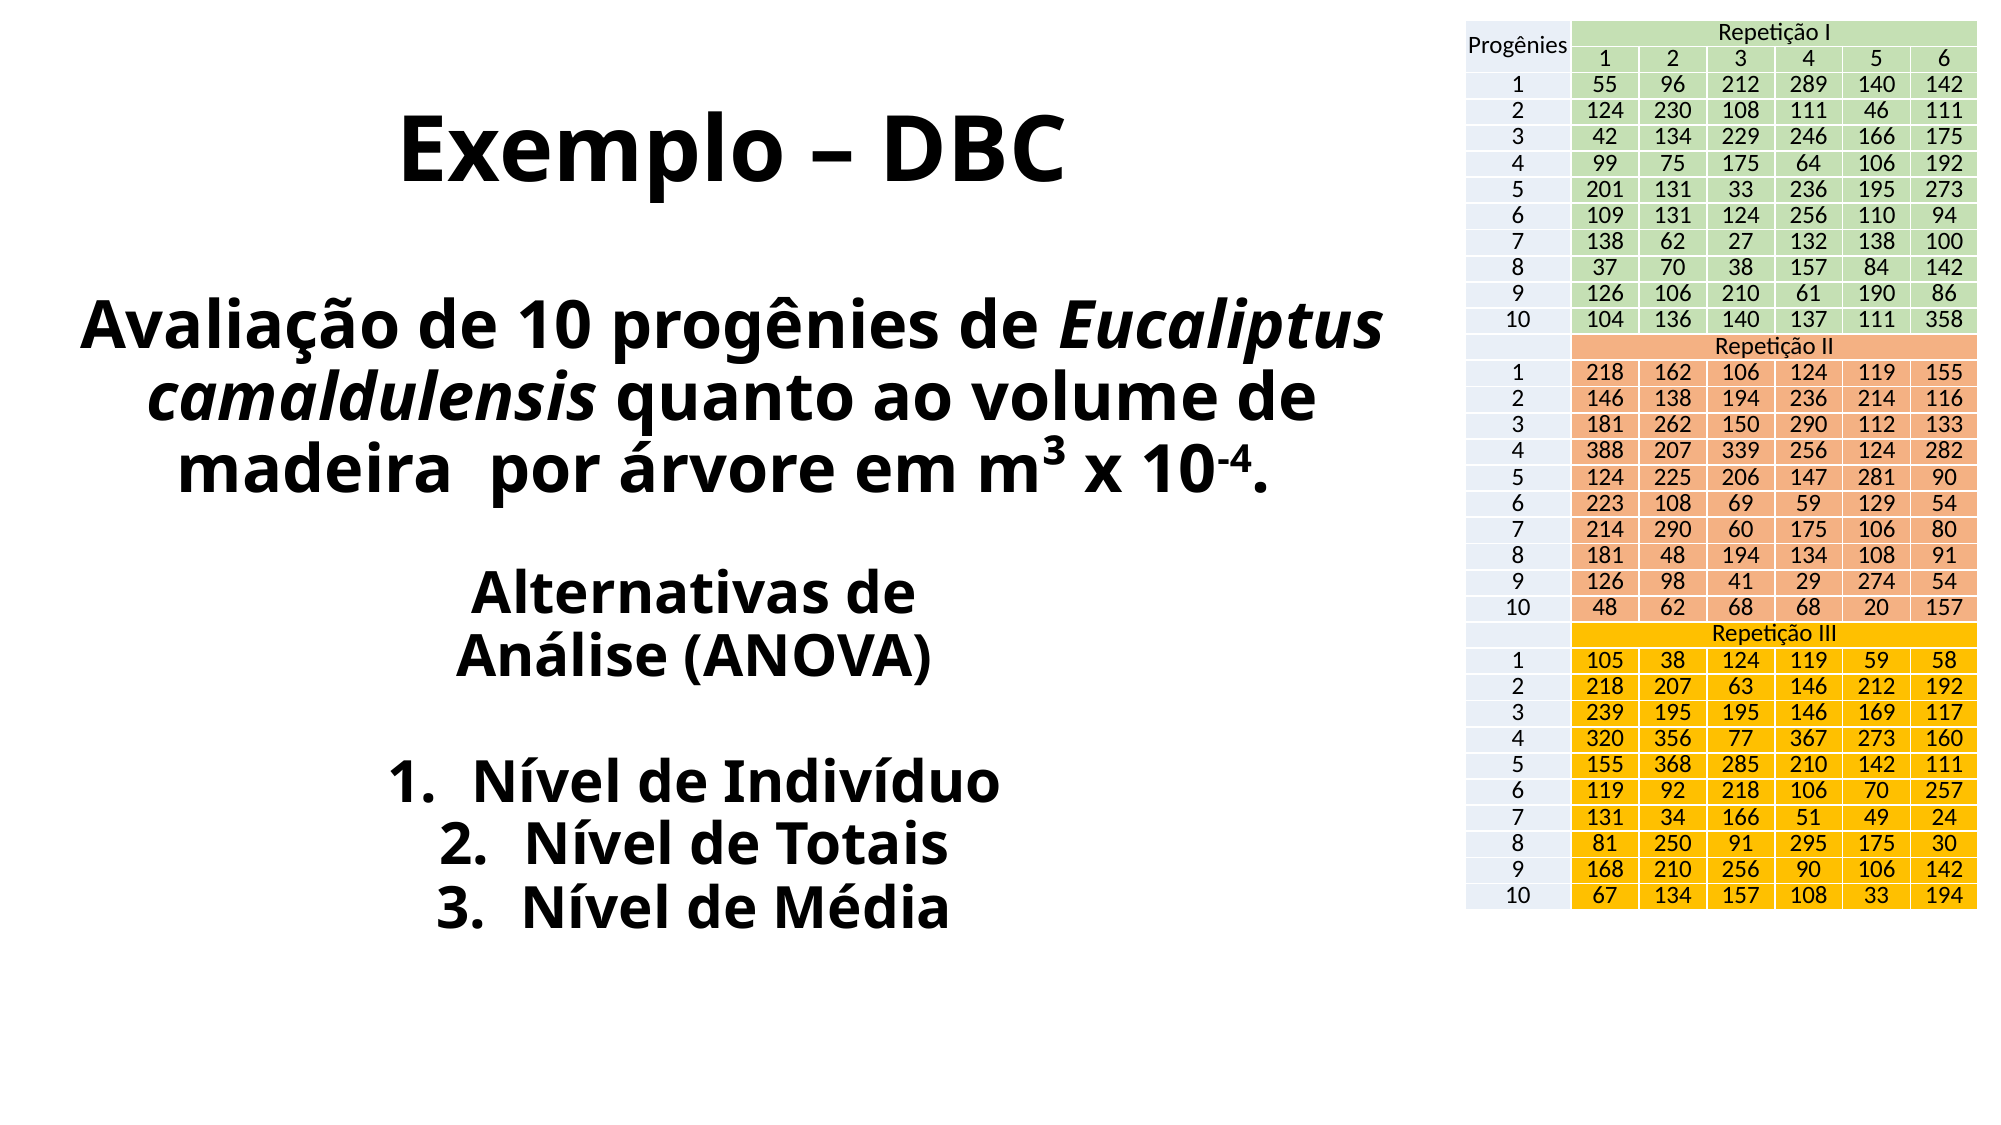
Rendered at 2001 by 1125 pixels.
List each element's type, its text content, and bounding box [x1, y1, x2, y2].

table_cell 91 [1708, 832, 1774, 857]
table_cell 140 [1708, 309, 1774, 333]
table_cell 273 [1911, 178, 1977, 202]
table_cell 117 [1911, 701, 1977, 726]
table_cell 112 [1843, 414, 1910, 438]
table_cell 192 [1911, 152, 1977, 176]
table_cell 46 [1843, 100, 1910, 124]
table_cell 98 [1640, 571, 1706, 595]
table_cell 160 [1911, 728, 1977, 752]
table_cell 274 [1843, 571, 1910, 595]
table_cell 142 [1911, 73, 1977, 98]
table_cell 290 [1640, 518, 1706, 543]
table_cell 257 [1911, 780, 1977, 804]
table_cell 94 [1911, 204, 1977, 229]
table_cell 137 [1776, 309, 1842, 333]
table_cell 109 [1572, 204, 1638, 229]
table_cell 6 [1466, 780, 1570, 804]
table_cell 34 [1640, 806, 1706, 830]
table_cell 194 [1708, 387, 1774, 412]
table_cell 218 [1572, 361, 1638, 386]
table_cell 207 [1640, 675, 1706, 700]
table_cell 106 [1843, 858, 1910, 883]
table_cell 59 [1776, 492, 1842, 516]
table_cell 110 [1843, 204, 1910, 229]
table_cell 119 [1843, 361, 1910, 386]
table_cell 6 [1466, 204, 1570, 229]
table_cell 4 [1466, 152, 1570, 176]
table_cell 48 [1640, 544, 1706, 569]
table_cell 236 [1776, 178, 1842, 202]
table_cell 181 [1572, 544, 1638, 569]
table_cell 64 [1776, 152, 1842, 176]
table_cell 124 [1776, 361, 1842, 386]
table_cell 124 [1572, 466, 1638, 490]
table_cell 129 [1843, 492, 1910, 516]
table_cell 295 [1776, 832, 1842, 857]
table_cell 230 [1640, 100, 1706, 124]
table_cell 37 [1572, 257, 1638, 281]
table_cell 214 [1572, 518, 1638, 543]
table_cell 256 [1776, 204, 1842, 229]
table_cell 106 [1843, 518, 1910, 543]
table_cell 194 [1911, 884, 1977, 909]
table_cell 6 [1911, 47, 1977, 72]
table_cell 181 [1572, 414, 1638, 438]
table_cell 246 [1776, 126, 1842, 150]
table_cell 157 [1911, 597, 1977, 621]
table_header Progênies [1466, 21, 1570, 72]
table_cell 142 [1911, 858, 1977, 883]
table_cell 68 [1708, 597, 1774, 621]
table_cell 41 [1708, 571, 1774, 595]
table_cell 175 [1776, 518, 1842, 543]
table_cell 210 [1640, 858, 1706, 883]
table_cell 1 [1572, 47, 1638, 72]
table_cell 8 [1466, 544, 1570, 569]
table_cell [1466, 623, 1570, 647]
table_cell 142 [1843, 754, 1910, 778]
table_cell 24 [1911, 806, 1977, 830]
table_cell 155 [1911, 361, 1977, 386]
table_cell 2 [1466, 100, 1570, 124]
table_cell 134 [1640, 126, 1706, 150]
table_cell 91 [1911, 544, 1977, 569]
table_cell 1 [1466, 361, 1570, 386]
table_cell 108 [1843, 544, 1910, 569]
table_cell 290 [1776, 414, 1842, 438]
table_cell 388 [1572, 440, 1638, 464]
table_cell 70 [1843, 780, 1910, 804]
table_cell 84 [1843, 257, 1910, 281]
table_cell 146 [1572, 387, 1638, 412]
table_cell 58 [1911, 649, 1977, 673]
table_cell 10 [1466, 884, 1570, 909]
table_cell 8 [1466, 832, 1570, 857]
table_cell 3 [1466, 701, 1570, 726]
table_cell 157 [1776, 257, 1842, 281]
table_cell 62 [1640, 230, 1706, 255]
table_cell 194 [1708, 544, 1774, 569]
table_cell 124 [1708, 649, 1774, 673]
table_cell 131 [1640, 178, 1706, 202]
table_cell 108 [1640, 492, 1706, 516]
table_cell 6 [1466, 492, 1570, 516]
table_cell 116 [1911, 387, 1977, 412]
table_cell 146 [1776, 701, 1842, 726]
table_cell 175 [1843, 832, 1910, 857]
table_cell 175 [1911, 126, 1977, 150]
table_cell 236 [1776, 387, 1842, 412]
table_cell 80 [1911, 518, 1977, 543]
table_cell 155 [1572, 754, 1638, 778]
table_cell 126 [1572, 571, 1638, 595]
table_cell 1 [1466, 73, 1570, 98]
table_cell 147 [1776, 466, 1842, 490]
table_cell 75 [1640, 152, 1706, 176]
table_cell 62 [1640, 597, 1706, 621]
table_cell 225 [1640, 466, 1706, 490]
table_cell 134 [1776, 544, 1842, 569]
table_cell 166 [1708, 806, 1774, 830]
table_cell 126 [1572, 283, 1638, 307]
table_cell 49 [1843, 806, 1910, 830]
table_cell 7 [1466, 806, 1570, 830]
text_box Alternativas de Análise (ANOVA) Nível de Indivíduo Nível de Totais Nível de Média [364, 561, 1025, 1069]
table_cell 142 [1911, 257, 1977, 281]
table_cell 175 [1708, 152, 1774, 176]
table_cell 111 [1911, 754, 1977, 778]
table_cell 124 [1572, 100, 1638, 124]
table_cell 169 [1843, 701, 1910, 726]
table_cell 106 [1708, 361, 1774, 386]
table_cell 59 [1843, 649, 1910, 673]
table_cell 111 [1843, 309, 1910, 333]
table_cell 124 [1708, 204, 1774, 229]
table_cell 367 [1776, 728, 1842, 752]
table_cell 3 [1466, 414, 1570, 438]
table_cell 140 [1843, 73, 1910, 98]
table_cell 67 [1572, 884, 1638, 909]
table_cell 131 [1640, 204, 1706, 229]
table_cell 4 [1776, 47, 1842, 72]
table_cell 207 [1640, 440, 1706, 464]
table_cell 111 [1911, 100, 1977, 124]
table_cell [1466, 335, 1570, 359]
table_cell 106 [1640, 283, 1706, 307]
table_cell 61 [1776, 283, 1842, 307]
table_cell 206 [1708, 466, 1774, 490]
table_cell 3 [1708, 47, 1774, 72]
table_cell 20 [1843, 597, 1910, 621]
table_cell 5 [1466, 754, 1570, 778]
table_cell 108 [1776, 884, 1842, 909]
table_cell 51 [1776, 806, 1842, 830]
table_cell 106 [1843, 152, 1910, 176]
table_cell 192 [1911, 675, 1977, 700]
table_cell 92 [1640, 780, 1706, 804]
table_cell 131 [1572, 806, 1638, 830]
table_cell 81 [1572, 832, 1638, 857]
table_cell 10 [1466, 309, 1570, 333]
table_cell 195 [1640, 701, 1706, 726]
table_cell 250 [1640, 832, 1706, 857]
table_cell 138 [1843, 230, 1910, 255]
table_cell 86 [1911, 283, 1977, 307]
table_cell 138 [1572, 230, 1638, 255]
table_cell 136 [1640, 309, 1706, 333]
table_cell 96 [1640, 73, 1706, 98]
table_cell 2 [1640, 47, 1706, 72]
table_cell 273 [1843, 728, 1910, 752]
table_cell 54 [1911, 571, 1977, 595]
table_cell 99 [1572, 152, 1638, 176]
table_cell 55 [1572, 73, 1638, 98]
table_cell 38 [1640, 649, 1706, 673]
table_cell 157 [1708, 884, 1774, 909]
table_cell 223 [1572, 492, 1638, 516]
table_cell 195 [1843, 178, 1910, 202]
table_cell 9 [1466, 858, 1570, 883]
table_header Repetição I [1572, 21, 1977, 46]
table_cell 195 [1708, 701, 1774, 726]
table_cell 119 [1776, 649, 1842, 673]
table_cell 7 [1466, 230, 1570, 255]
table_cell Repetição III [1572, 623, 1977, 647]
table_cell 68 [1776, 597, 1842, 621]
table_cell 138 [1640, 387, 1706, 412]
table_cell 4 [1466, 440, 1570, 464]
table_cell 2 [1466, 675, 1570, 700]
table_cell 111 [1776, 100, 1842, 124]
table_cell 4 [1466, 728, 1570, 752]
table_cell 69 [1708, 492, 1774, 516]
table_cell 48 [1572, 597, 1638, 621]
table_cell 133 [1911, 414, 1977, 438]
table_cell 229 [1708, 126, 1774, 150]
table_cell 262 [1640, 414, 1706, 438]
table_cell 339 [1708, 440, 1774, 464]
table_cell 256 [1776, 440, 1842, 464]
table_cell 70 [1640, 257, 1706, 281]
table_cell 168 [1572, 858, 1638, 883]
table_cell 210 [1708, 283, 1774, 307]
table_cell 212 [1843, 675, 1910, 700]
table_cell 190 [1843, 283, 1910, 307]
table_cell 285 [1708, 754, 1774, 778]
table_cell 7 [1466, 518, 1570, 543]
table_cell 256 [1708, 858, 1774, 883]
table_cell 282 [1911, 440, 1977, 464]
table_cell 239 [1572, 701, 1638, 726]
table_cell 9 [1466, 283, 1570, 307]
table_cell 8 [1466, 257, 1570, 281]
table_cell 289 [1776, 73, 1842, 98]
table_cell 29 [1776, 571, 1842, 595]
table_cell 2 [1466, 387, 1570, 412]
table_cell 218 [1708, 780, 1774, 804]
table_cell 146 [1776, 675, 1842, 700]
table_cell 33 [1843, 884, 1910, 909]
table_cell 27 [1708, 230, 1774, 255]
table_cell 201 [1572, 178, 1638, 202]
table_cell 104 [1572, 309, 1638, 333]
table_cell 1 [1466, 649, 1570, 673]
table_cell 358 [1911, 309, 1977, 333]
table_cell 77 [1708, 728, 1774, 752]
table_cell 150 [1708, 414, 1774, 438]
table_cell 210 [1776, 754, 1842, 778]
table_cell 212 [1708, 73, 1774, 98]
table_cell 10 [1466, 597, 1570, 621]
title Exemplo – DBC Avaliação de 10 progênies de Eucaliptus camaldulensis quanto ao volume de madeira por árvore em m³ x 10-4. [27, 220, 1438, 438]
table_cell 106 [1776, 780, 1842, 804]
table_cell 3 [1466, 126, 1570, 150]
table_cell 63 [1708, 675, 1774, 700]
table_cell 132 [1776, 230, 1842, 255]
table_cell 214 [1843, 387, 1910, 412]
table_cell 33 [1708, 178, 1774, 202]
table_cell 356 [1640, 728, 1706, 752]
table_cell 60 [1708, 518, 1774, 543]
table_cell 218 [1572, 675, 1638, 700]
table_cell 320 [1572, 728, 1638, 752]
table_cell 30 [1911, 832, 1977, 857]
table_cell Repetição II [1572, 335, 1977, 359]
table_cell 5 [1466, 178, 1570, 202]
table_cell 54 [1911, 492, 1977, 516]
table_cell 105 [1572, 649, 1638, 673]
table_cell 5 [1466, 466, 1570, 490]
table_cell 90 [1911, 466, 1977, 490]
table_cell 281 [1843, 466, 1910, 490]
table_cell 166 [1843, 126, 1910, 150]
table_cell 42 [1572, 126, 1638, 150]
table_cell 124 [1843, 440, 1910, 464]
table_cell 134 [1640, 884, 1706, 909]
table_cell 90 [1776, 858, 1842, 883]
table_cell 38 [1708, 257, 1774, 281]
table_cell 9 [1466, 571, 1570, 595]
table_cell 108 [1708, 100, 1774, 124]
table_cell 100 [1911, 230, 1977, 255]
table_cell 119 [1572, 780, 1638, 804]
table_cell 368 [1640, 754, 1706, 778]
table_cell 5 [1843, 47, 1910, 72]
table_cell 162 [1640, 361, 1706, 386]
